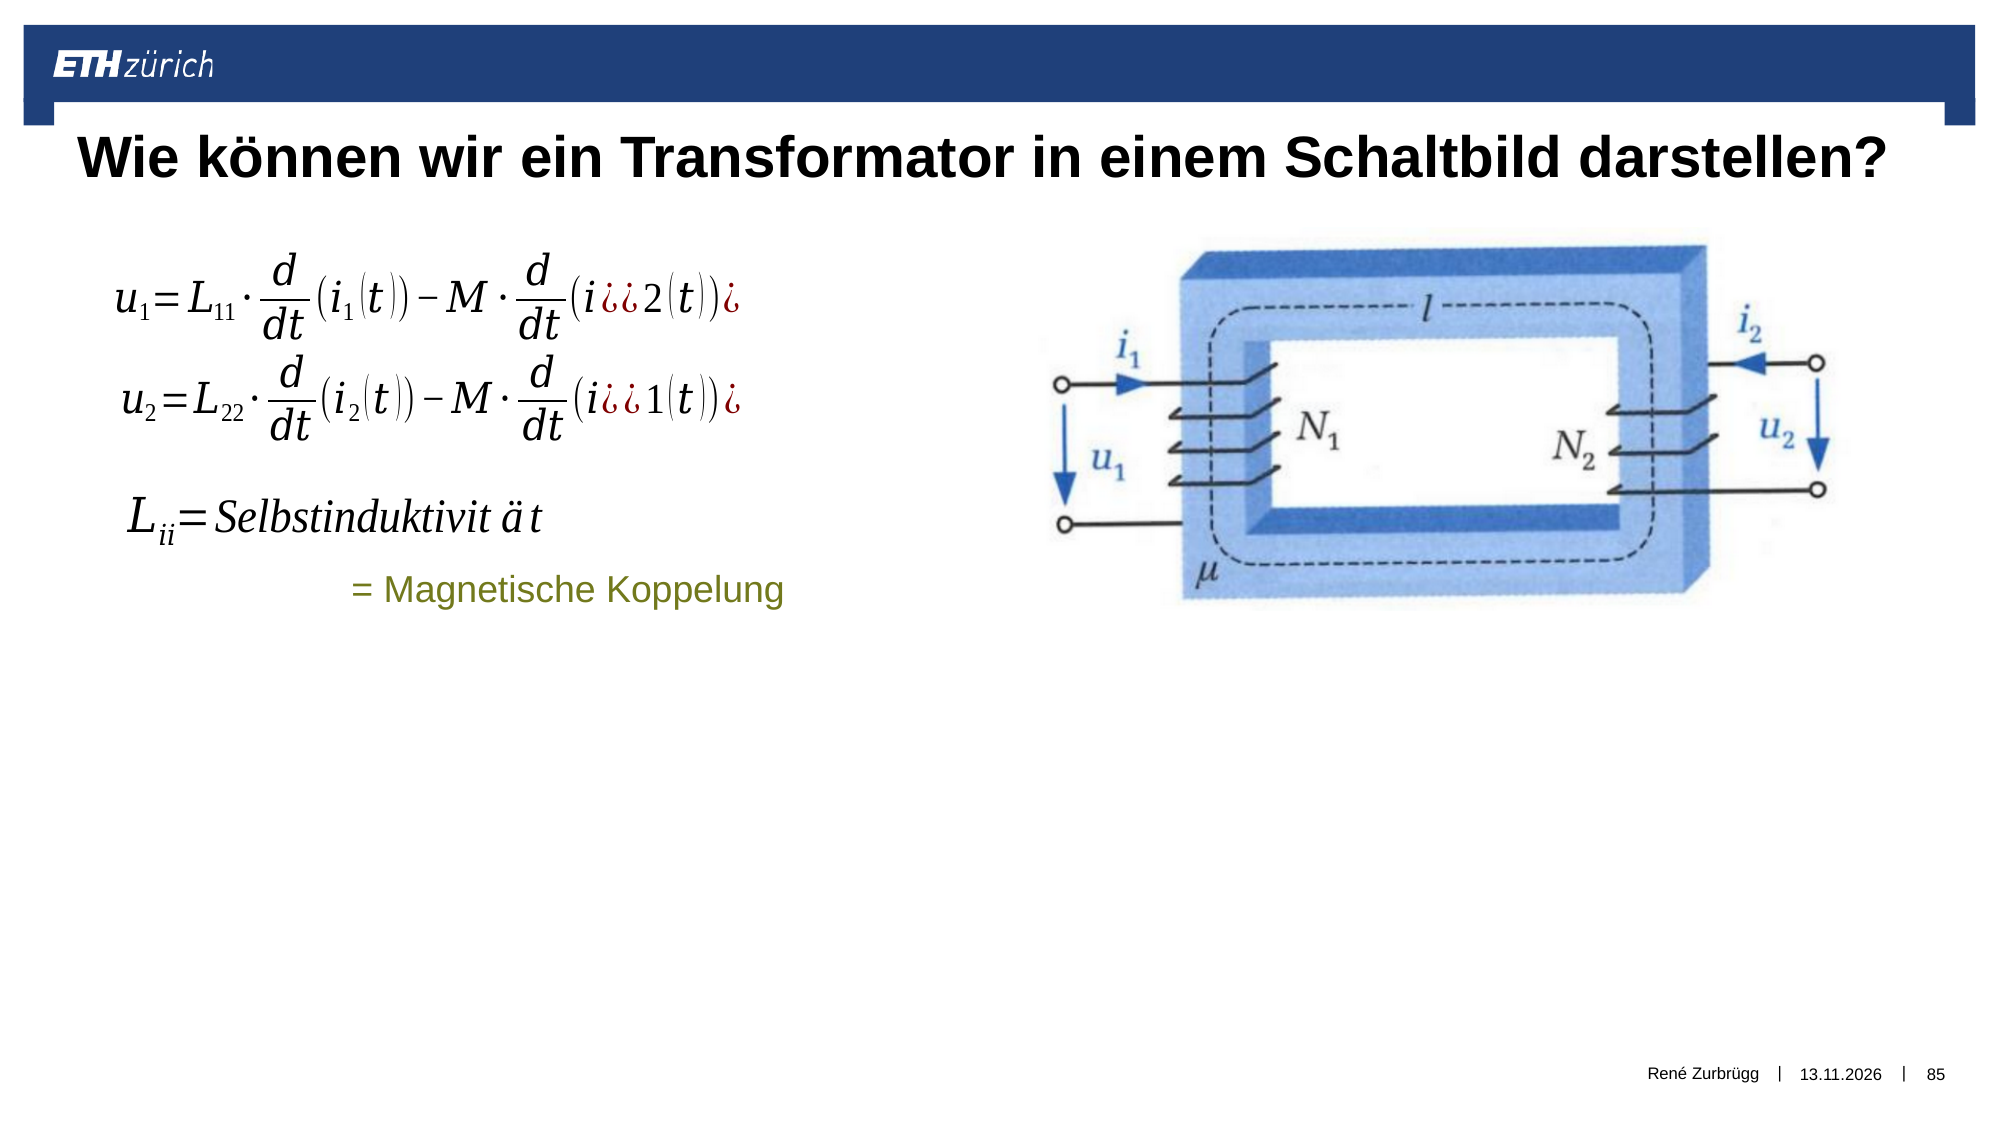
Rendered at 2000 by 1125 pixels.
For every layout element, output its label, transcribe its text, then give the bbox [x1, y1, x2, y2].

title Wie können wir ein Transformator in einem Schaltbild darstellen? [53, 101, 1947, 269]
footer René Zurbrügg [999, 1034, 1760, 1111]
slide_number 85 [1906, 1034, 1966, 1112]
picture [1009, 227, 1879, 611]
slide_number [1790, 1034, 1892, 1112]
